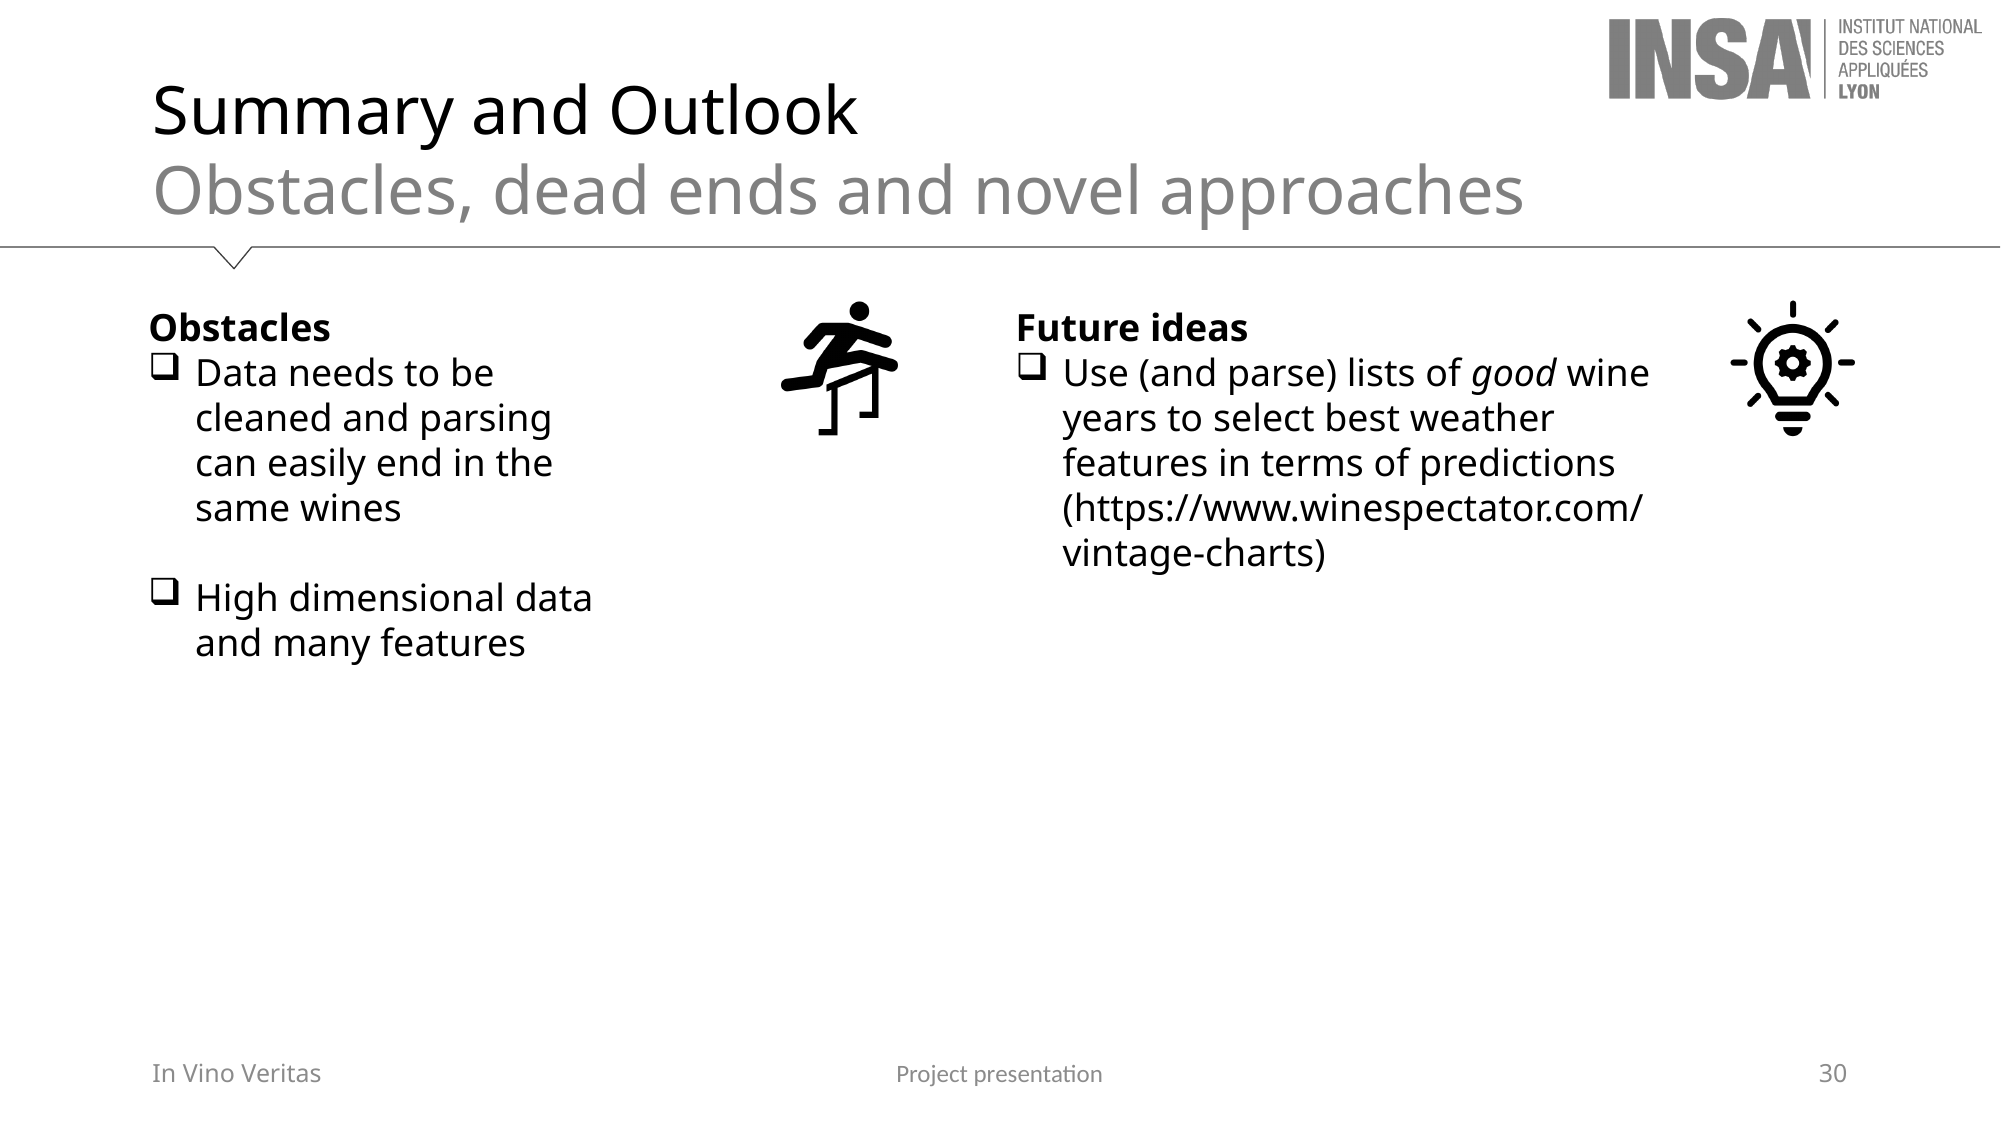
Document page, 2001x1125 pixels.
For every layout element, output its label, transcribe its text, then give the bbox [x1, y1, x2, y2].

slide_number 30 [1412, 1042, 1863, 1103]
text_box Future ideas Use (and parse) lists of good wine years to select best weather features in terms of predictions (https://www.winespectator.com/vintage-charts) [1000, 297, 1676, 627]
slide_number In Vino Veritas [137, 1042, 588, 1103]
picture [1718, 294, 1869, 445]
picture [765, 292, 916, 443]
text_box Obstacles Data needs to be cleaned and parsing can easily end in the same wines High dimensional data and many features [133, 297, 615, 717]
title Summary and Outlook Obstacles, dead ends and novel approaches [137, 59, 1863, 248]
footer Project presentation [662, 1042, 1338, 1103]
picture [1591, 0, 2000, 118]
